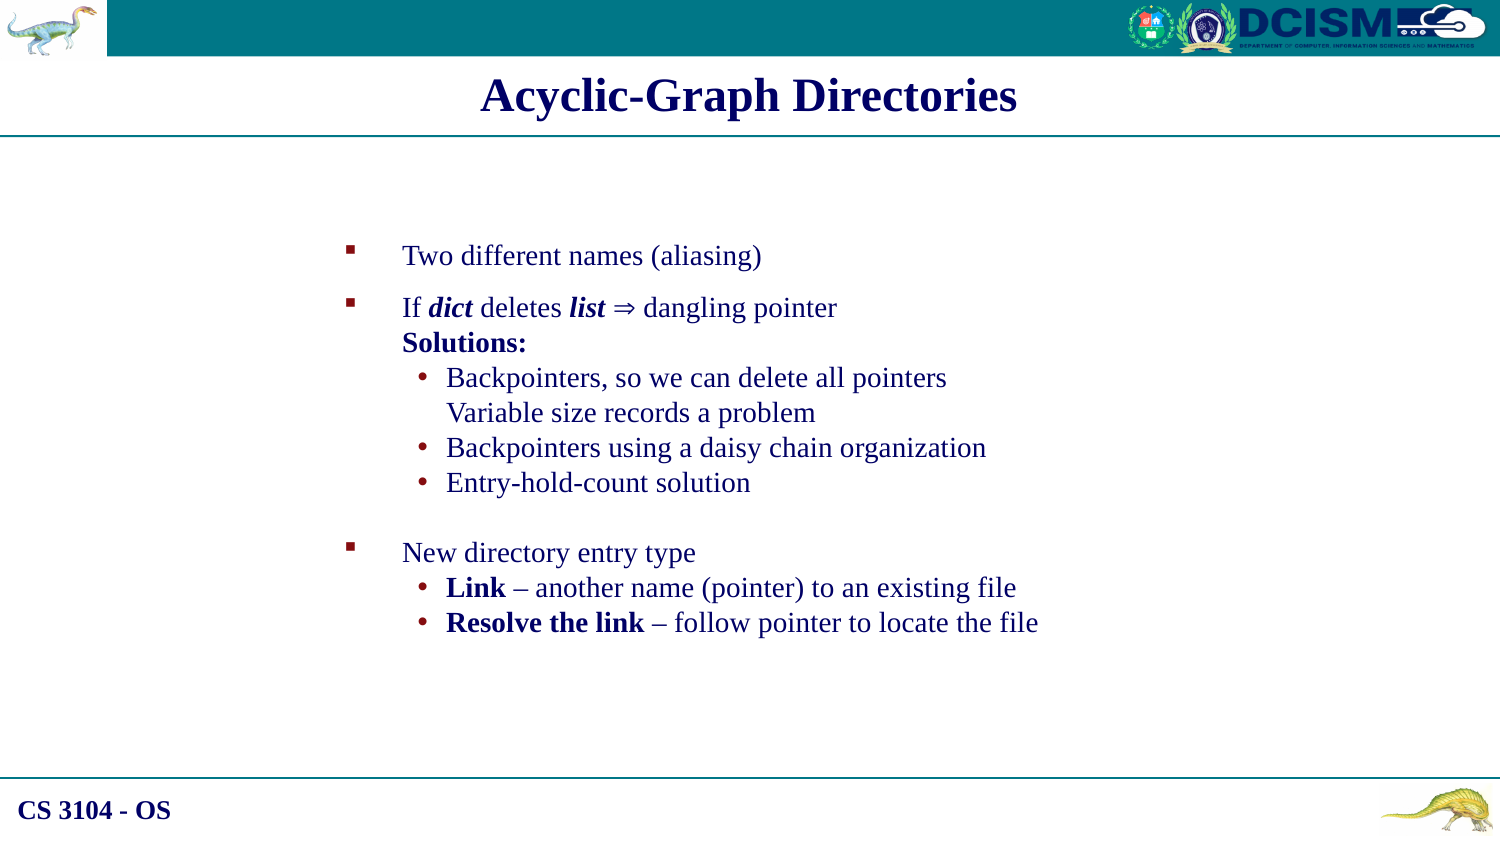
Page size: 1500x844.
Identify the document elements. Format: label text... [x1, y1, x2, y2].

text_box Acyclic-Graph Directories [10, 58, 1488, 131]
picture [0, 0, 107, 61]
picture [1122, 0, 1496, 57]
text_box Two different names (aliasing) If dict deletes list  dangling pointer Solutions: Backpointers, so we can delete all pointers Variable size records a problem Backpointers using a daisy chain organization Entry-hold-count solution New directory entry type Link – another name (pointer) to an existing file Resolve the link – follow pointer to locate the file [328, 211, 1170, 646]
picture [1379, 783, 1493, 836]
